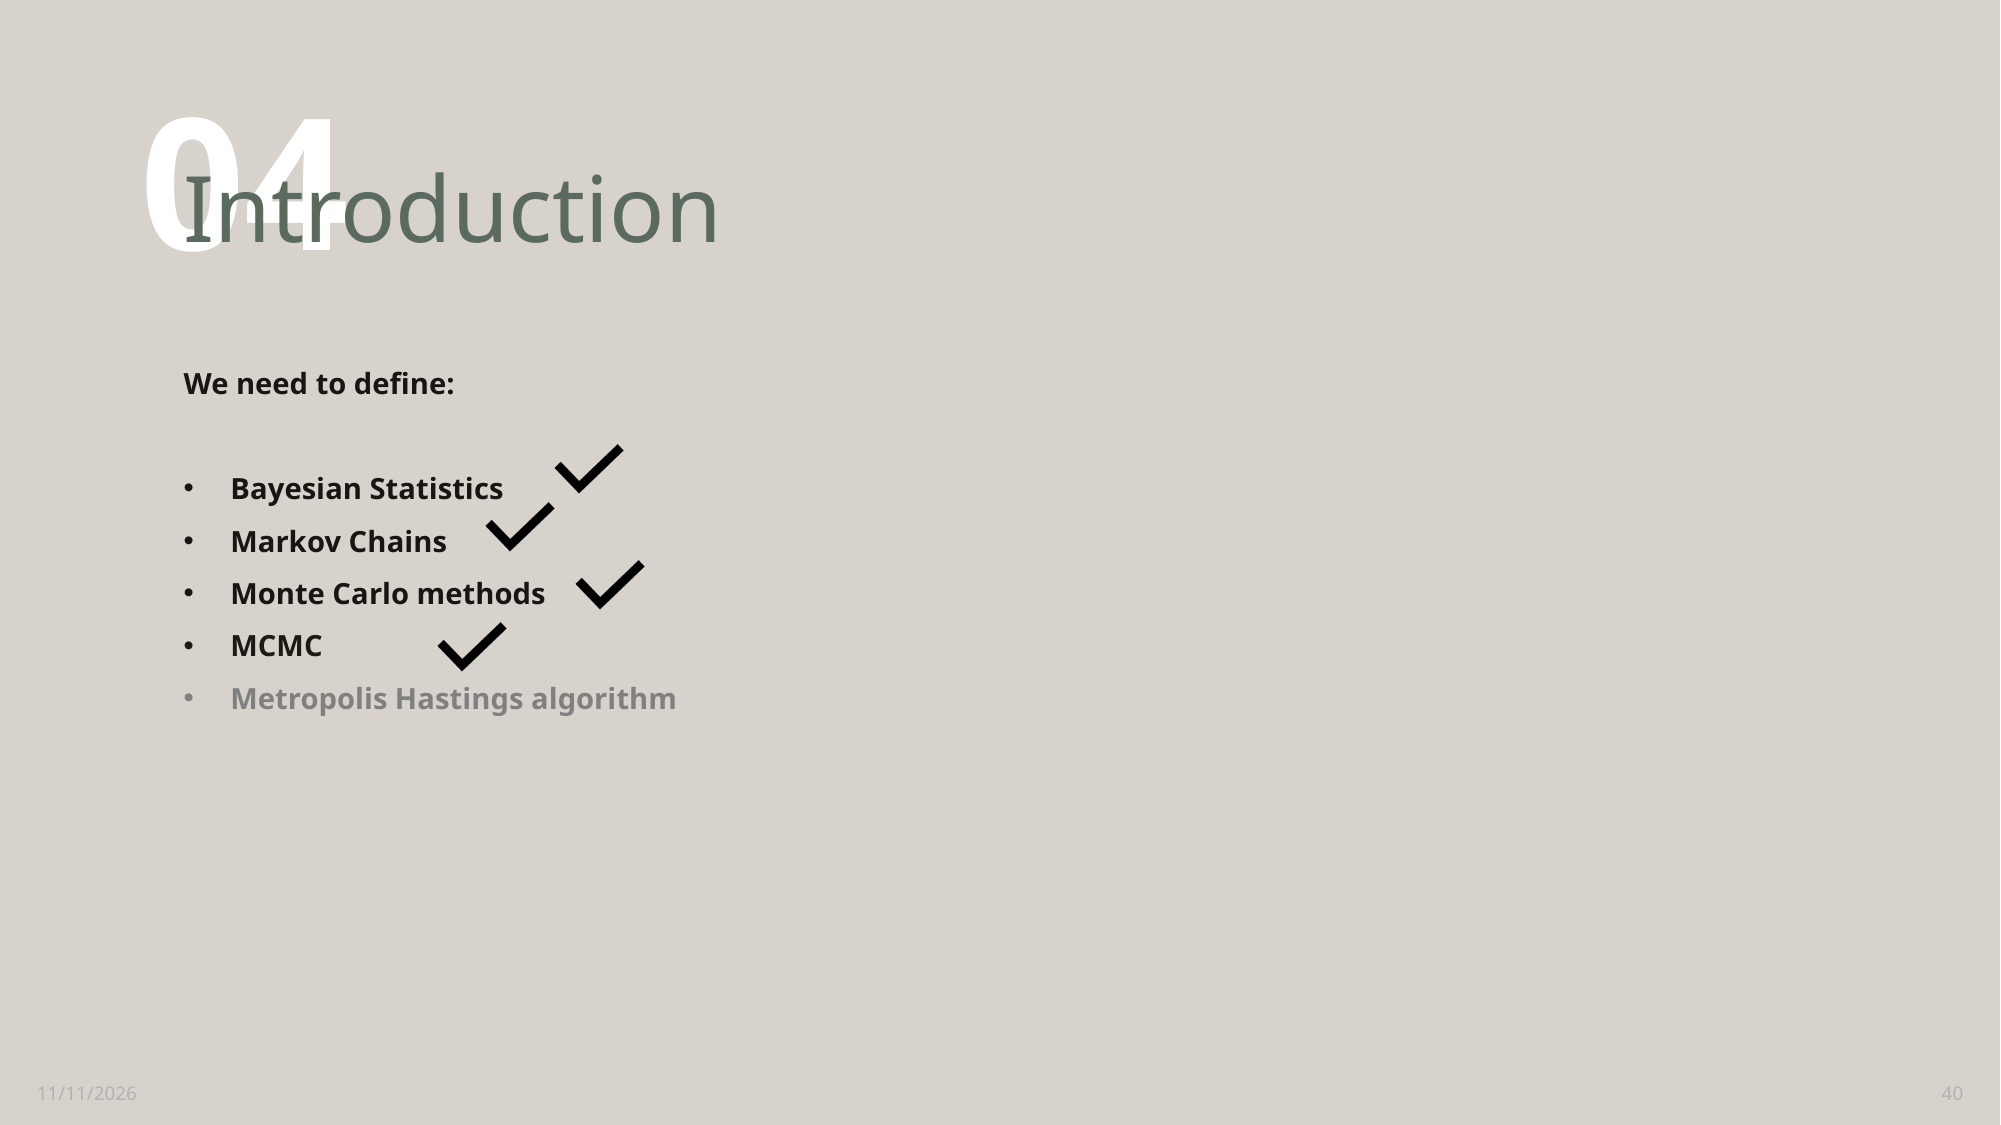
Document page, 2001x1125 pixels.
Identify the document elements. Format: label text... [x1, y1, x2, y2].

list 04 [124, 84, 610, 304]
text_box We need to define: Bayesian Statistics Markov Chains Monte Carlo methods MCMC Metropolis Hastings algorithm [168, 340, 1814, 723]
picture [574, 548, 646, 621]
title Introduction [168, 102, 1814, 323]
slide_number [21, 1064, 472, 1124]
picture [436, 610, 508, 683]
picture [484, 432, 626, 563]
slide_number 40 [1528, 1064, 1979, 1124]
